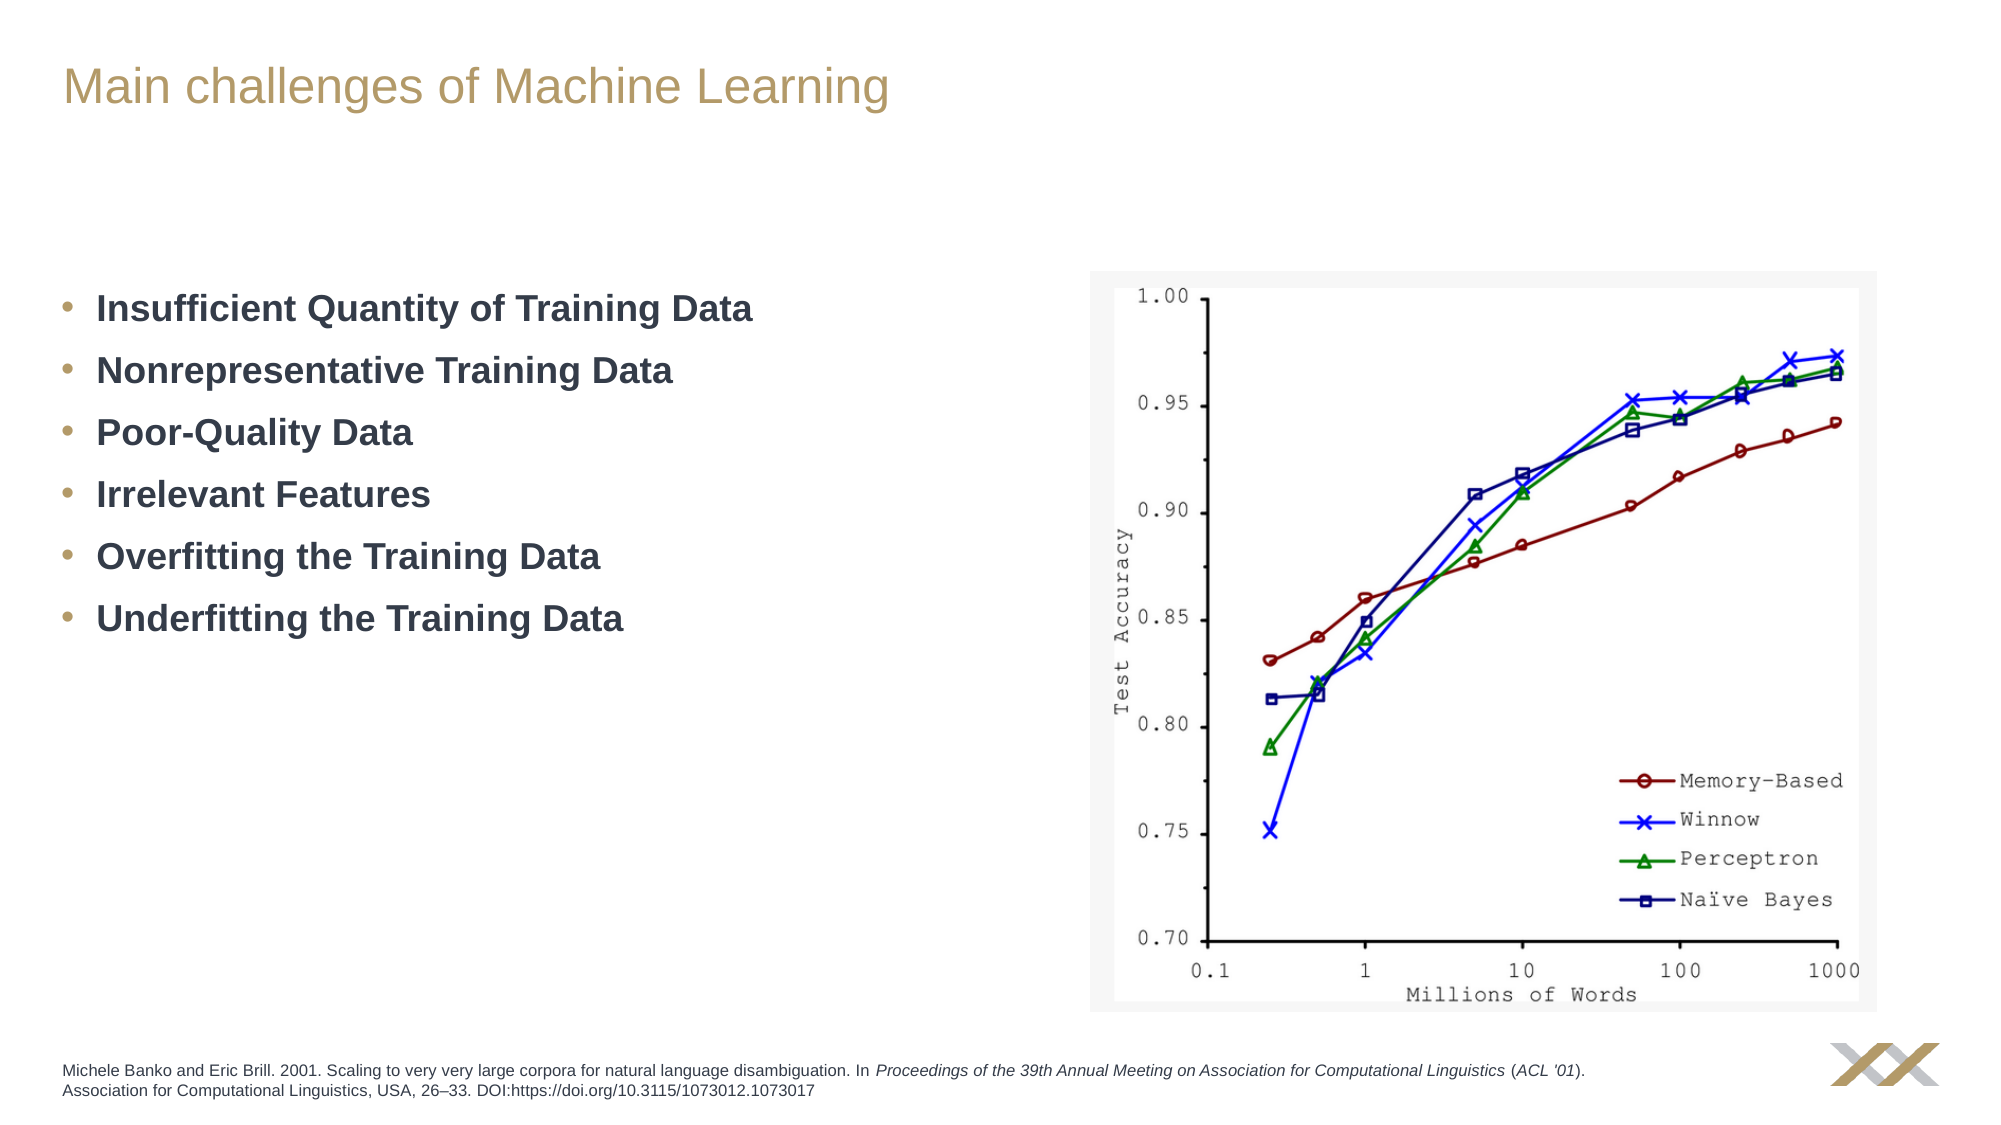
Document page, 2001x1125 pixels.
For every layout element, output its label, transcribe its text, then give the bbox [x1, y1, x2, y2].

text_box Michele Banko and Eric Brill. 2001. Scaling to very very large corpora for natural language disambiguation. In Proceedings of the 39th Annual Meeting on Association for Computational Linguistics (ACL '01). Association for Computational Linguistics, USA, 26–33. DOI:https://doi.org/10.3115/1073012.1073017 [47, 1052, 1734, 1108]
list Insufficient Quantity of Training Data Nonrepresentative Training Data Poor-Quality Data Irrelevant Features Overfitting the Training Data Underfitting the Training Data [60, 271, 971, 1012]
picture [1830, 1043, 1940, 1086]
title Main challenges of Machine Learning [62, 60, 1941, 123]
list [1090, 271, 1877, 1012]
